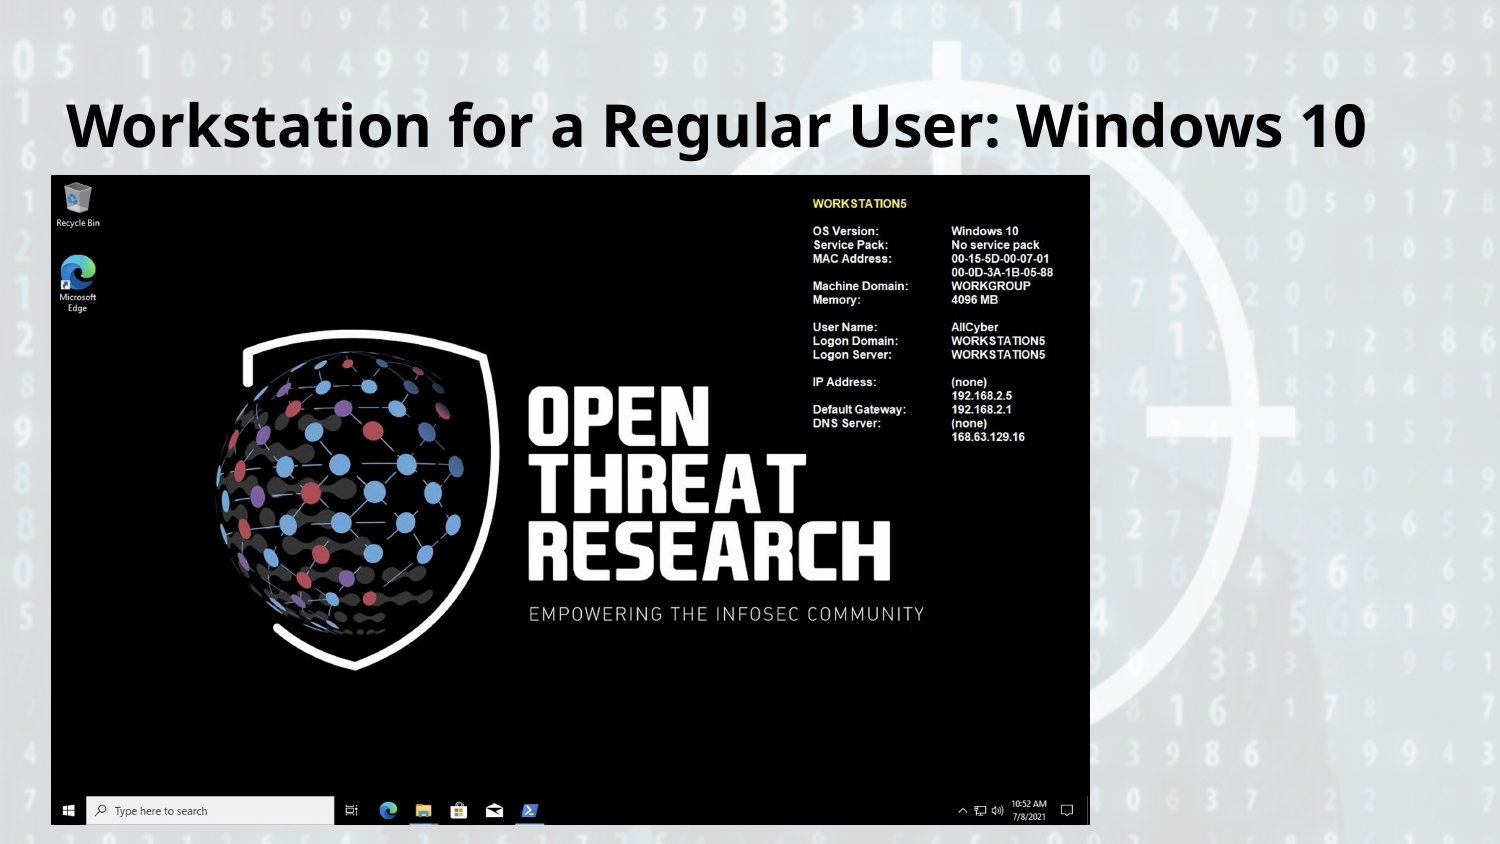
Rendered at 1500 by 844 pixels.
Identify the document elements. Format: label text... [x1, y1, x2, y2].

title Workstation for a Regular User: Windows 10 [51, 72, 1449, 176]
picture [50, 175, 1090, 825]
